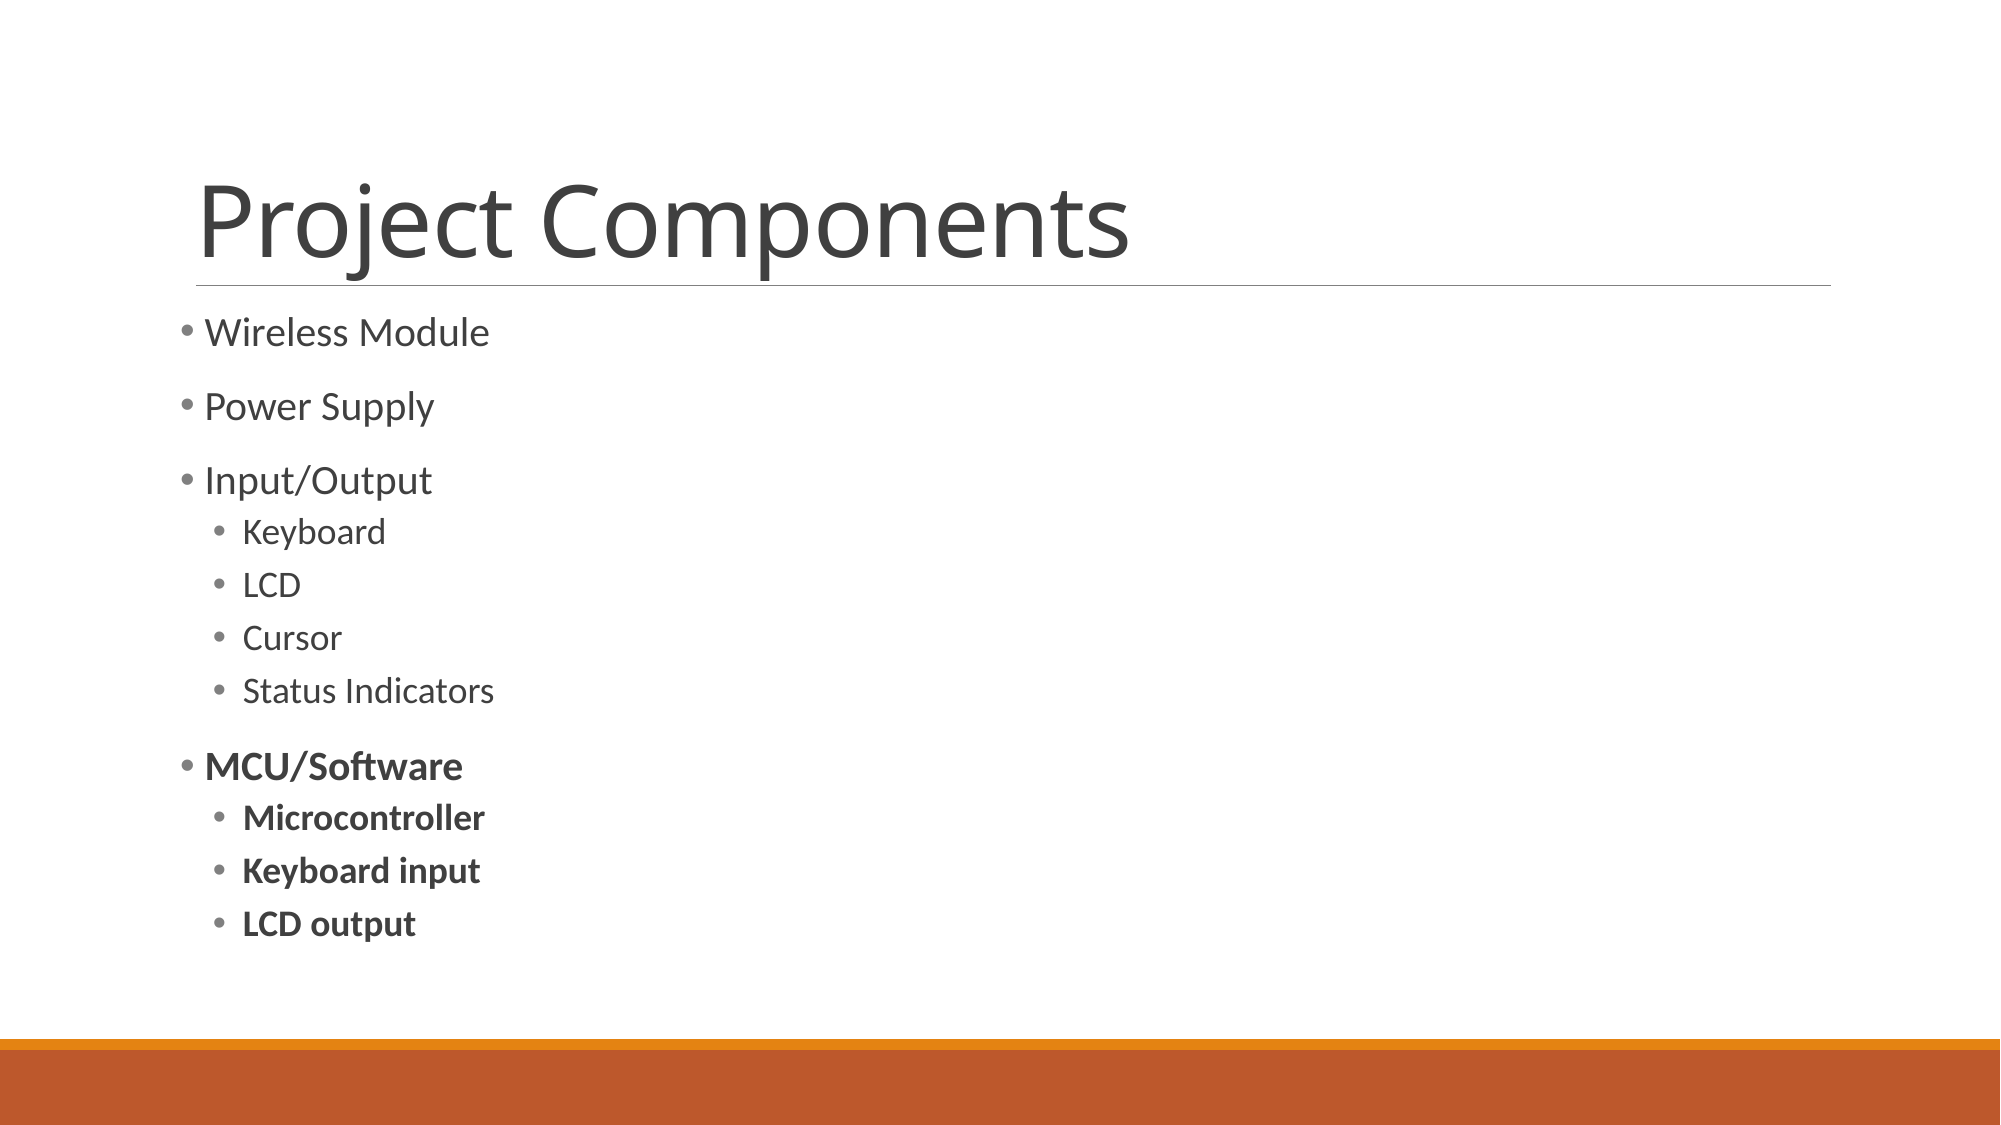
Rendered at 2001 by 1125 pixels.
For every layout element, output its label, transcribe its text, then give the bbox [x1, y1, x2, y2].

list Wireless Module Power Supply Input/Output Keyboard LCD Cursor Status Indicators MCU/Software Microcontroller Keyboard input LCD output [180, 302, 1830, 997]
title Project Components [180, 47, 1830, 285]
